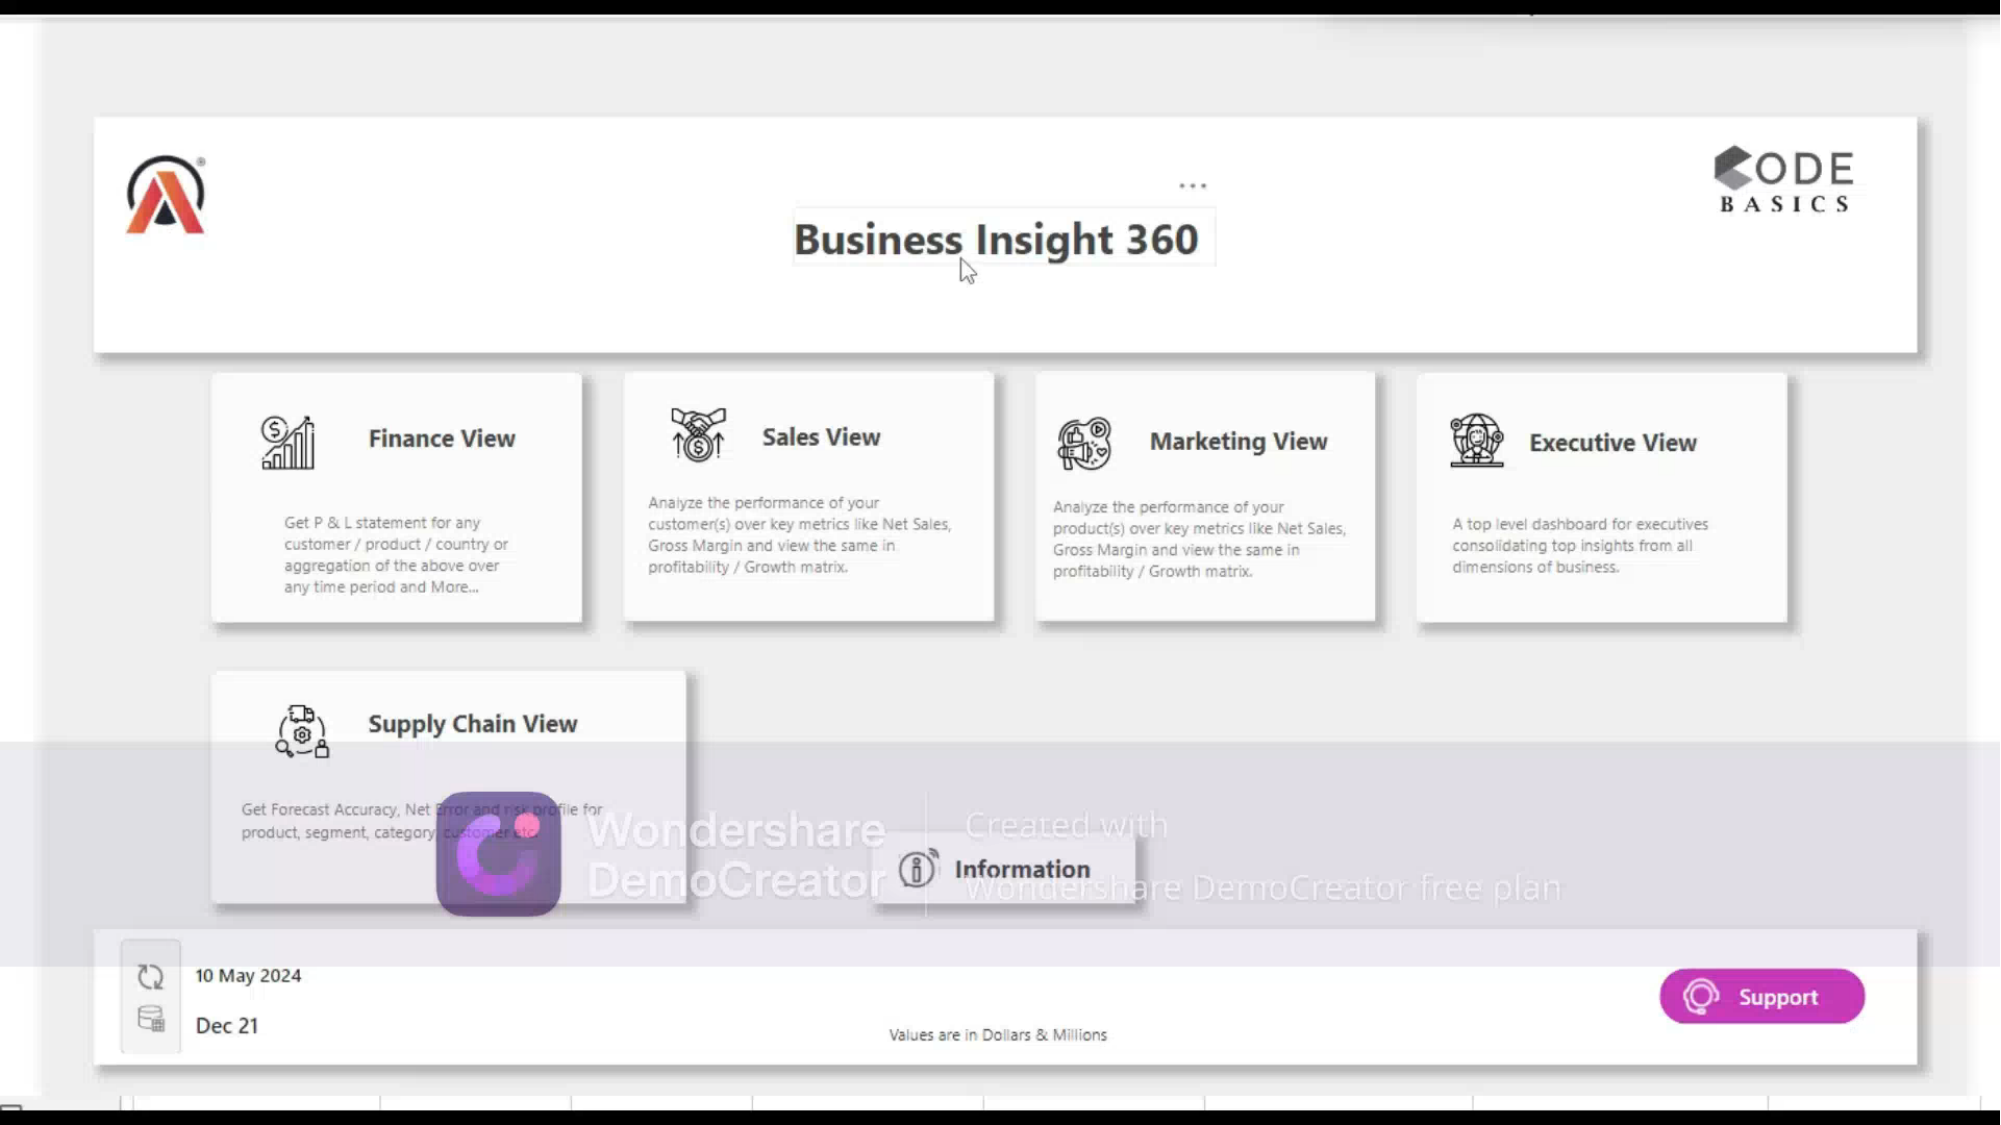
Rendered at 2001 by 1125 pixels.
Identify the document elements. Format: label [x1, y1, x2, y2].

text_box [0, 0, 2000, 1125]
